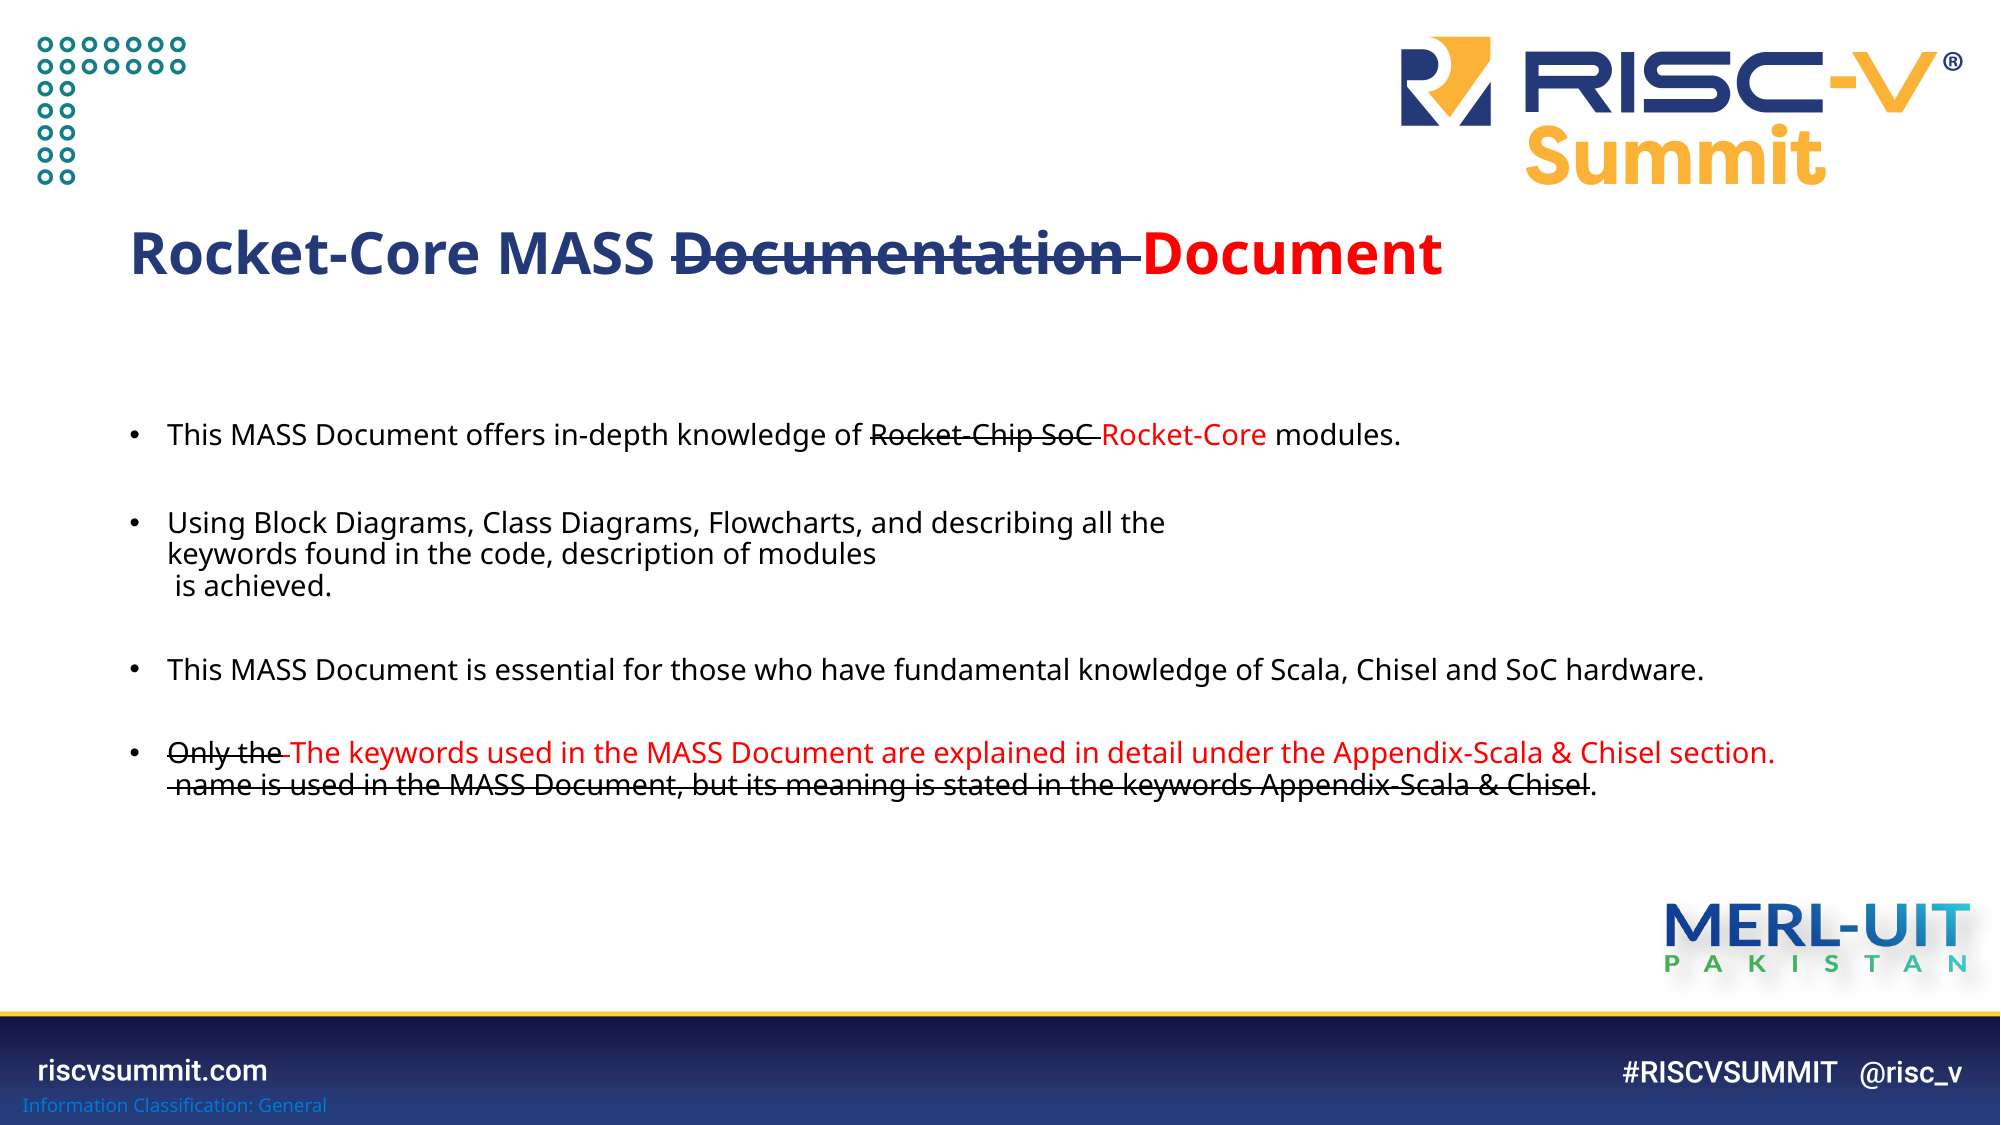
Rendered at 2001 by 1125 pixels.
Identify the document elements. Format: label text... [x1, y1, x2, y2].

picture [0, 0, 2000, 1125]
title Rocket-Core MASS Documentation Document [114, 207, 1840, 304]
list This MASS Document offers in-depth knowledge of Rocket-Chip SoC Rocket-Core modules. Using Block Diagrams, Class Diagrams, Flowcharts, and describing all the keywords found in the code, description of modules is achieved. This MASS Document is essential for those who have fundamental knowledge of Scala, Chisel and SoC hardware. Only the The keywords used in the MASS Document are explained in detail under the Appendix-Scala & Chisel section. name is used in the MASS Document, but its meaning is stated in the keywords Appendix-Scala & Chisel. [114, 412, 1863, 831]
